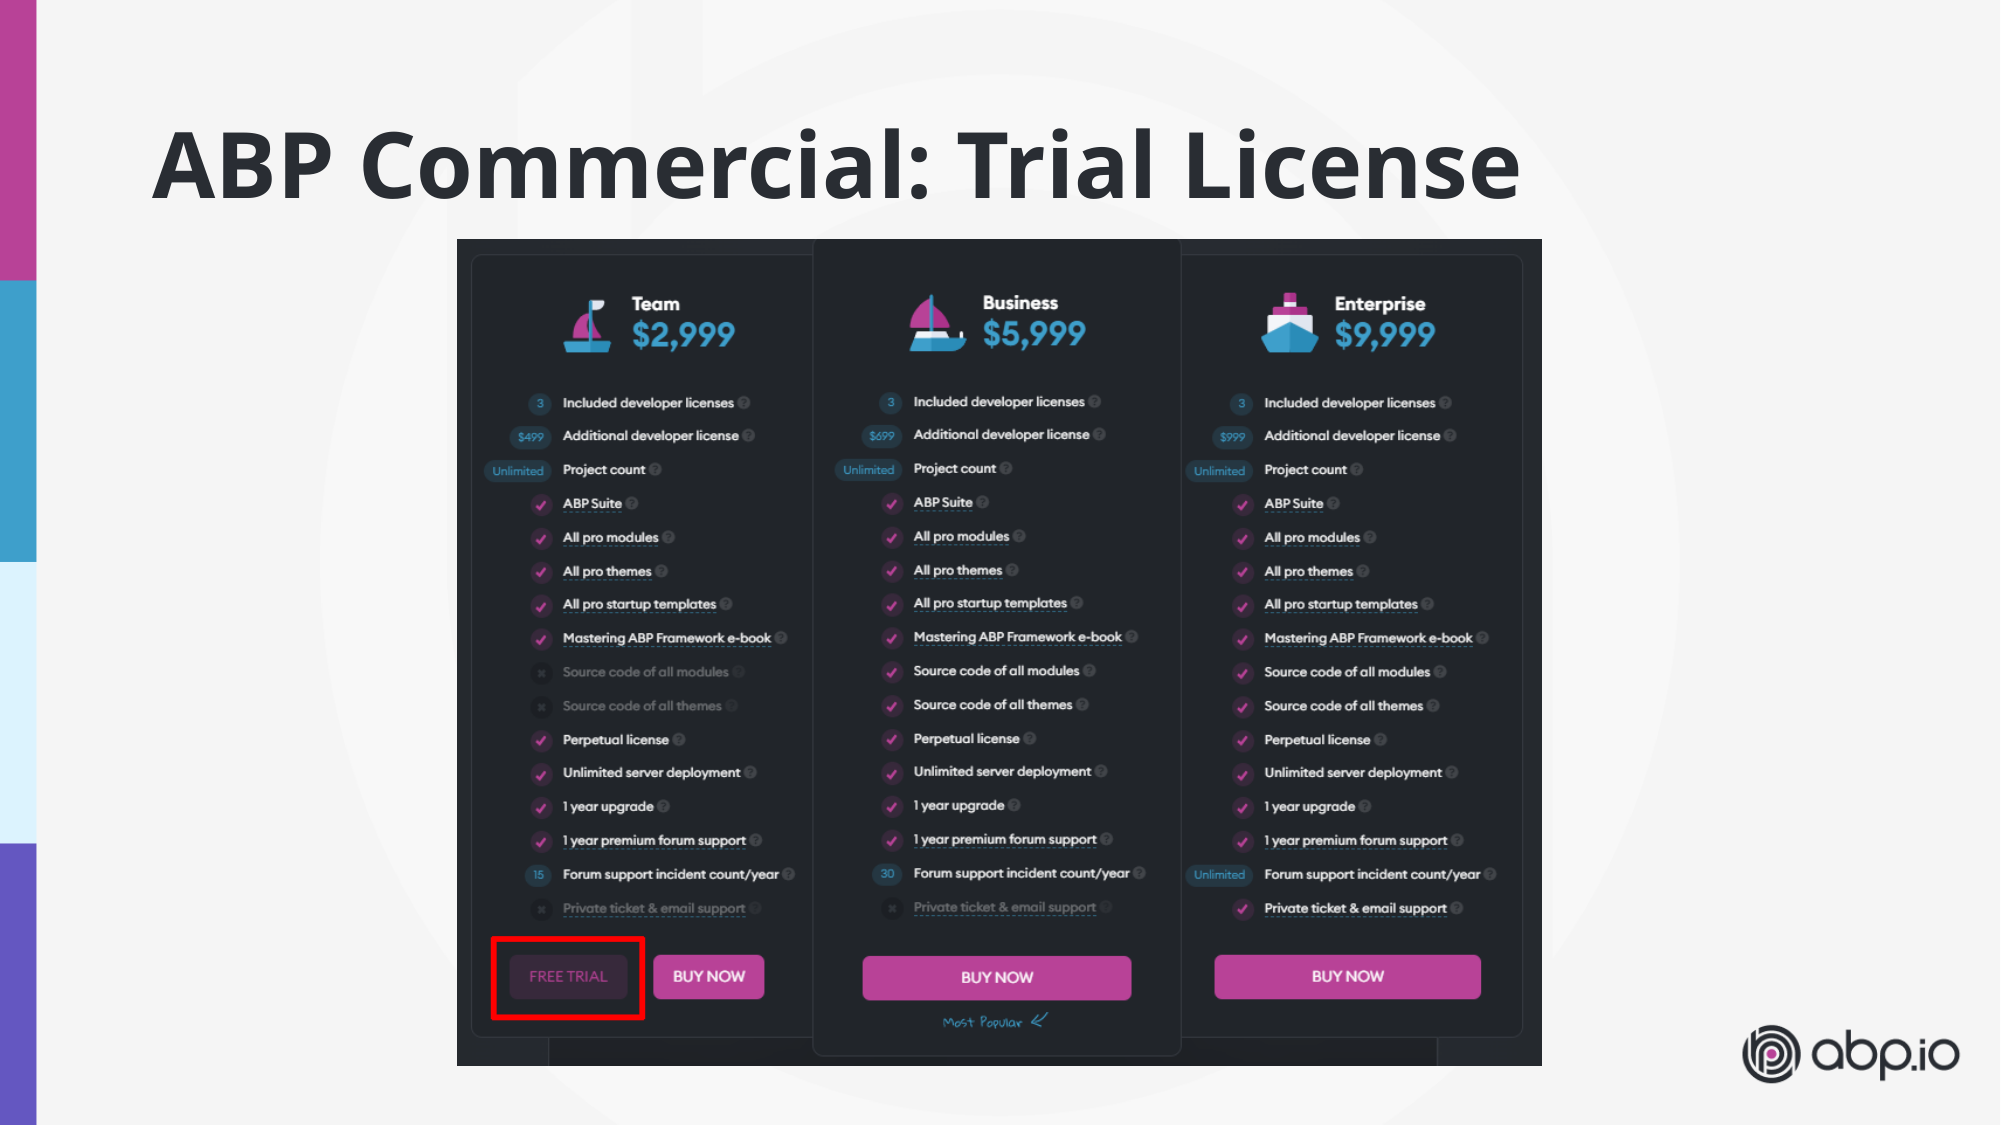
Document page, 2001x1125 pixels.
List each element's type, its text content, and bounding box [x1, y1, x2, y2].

picture [0, 0, 2001, 1125]
title ABP Commercial: Trial License [137, 59, 1863, 278]
